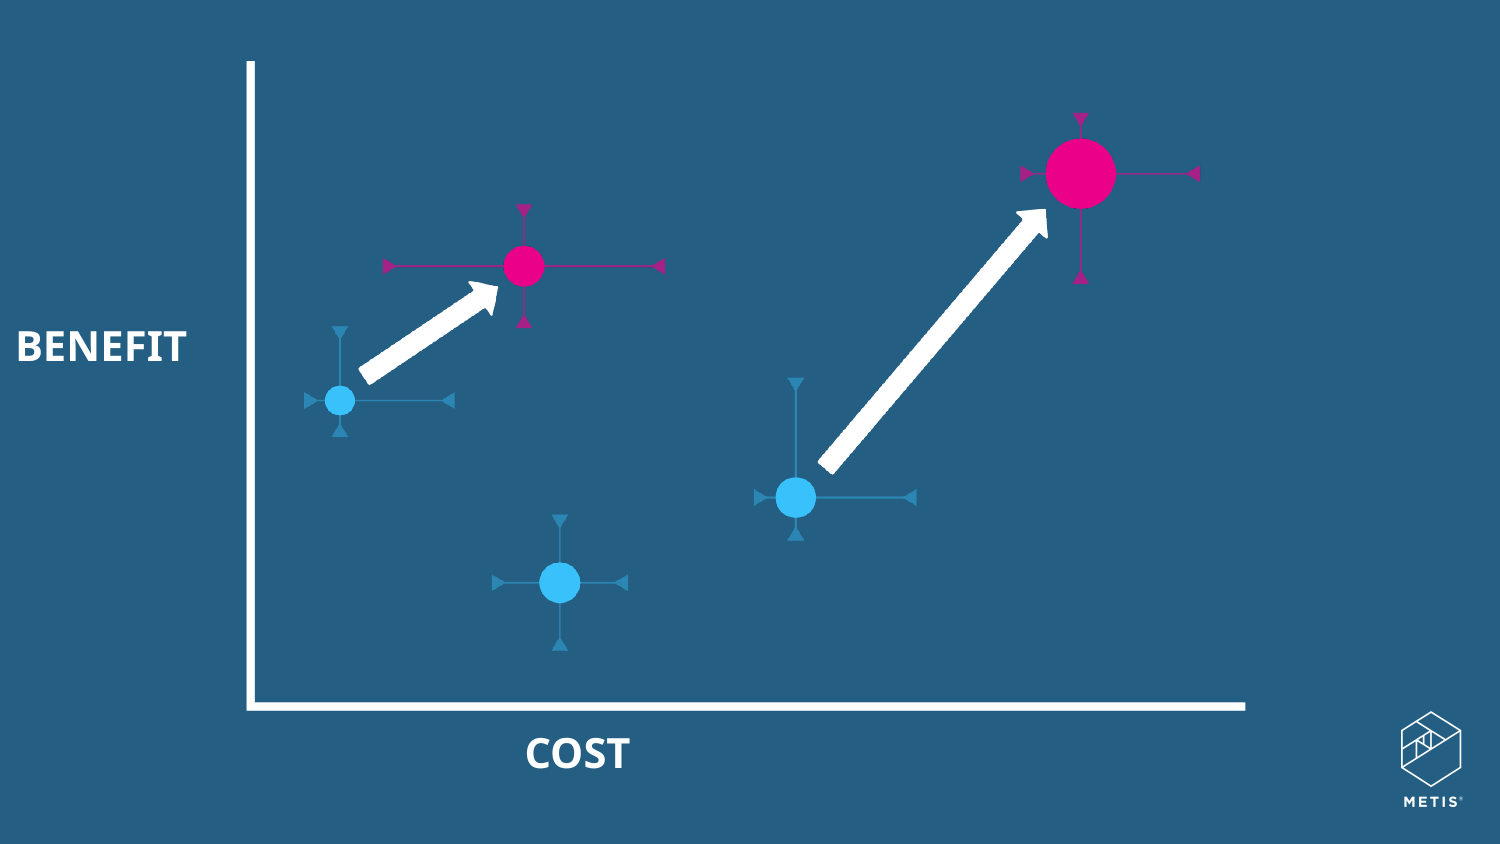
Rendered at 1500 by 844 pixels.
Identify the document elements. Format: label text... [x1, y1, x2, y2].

text_box COST [509, 733, 991, 794]
text_box BENEFIT [0, 304, 225, 387]
picture [1401, 711, 1463, 807]
picture [230, 60, 1246, 725]
